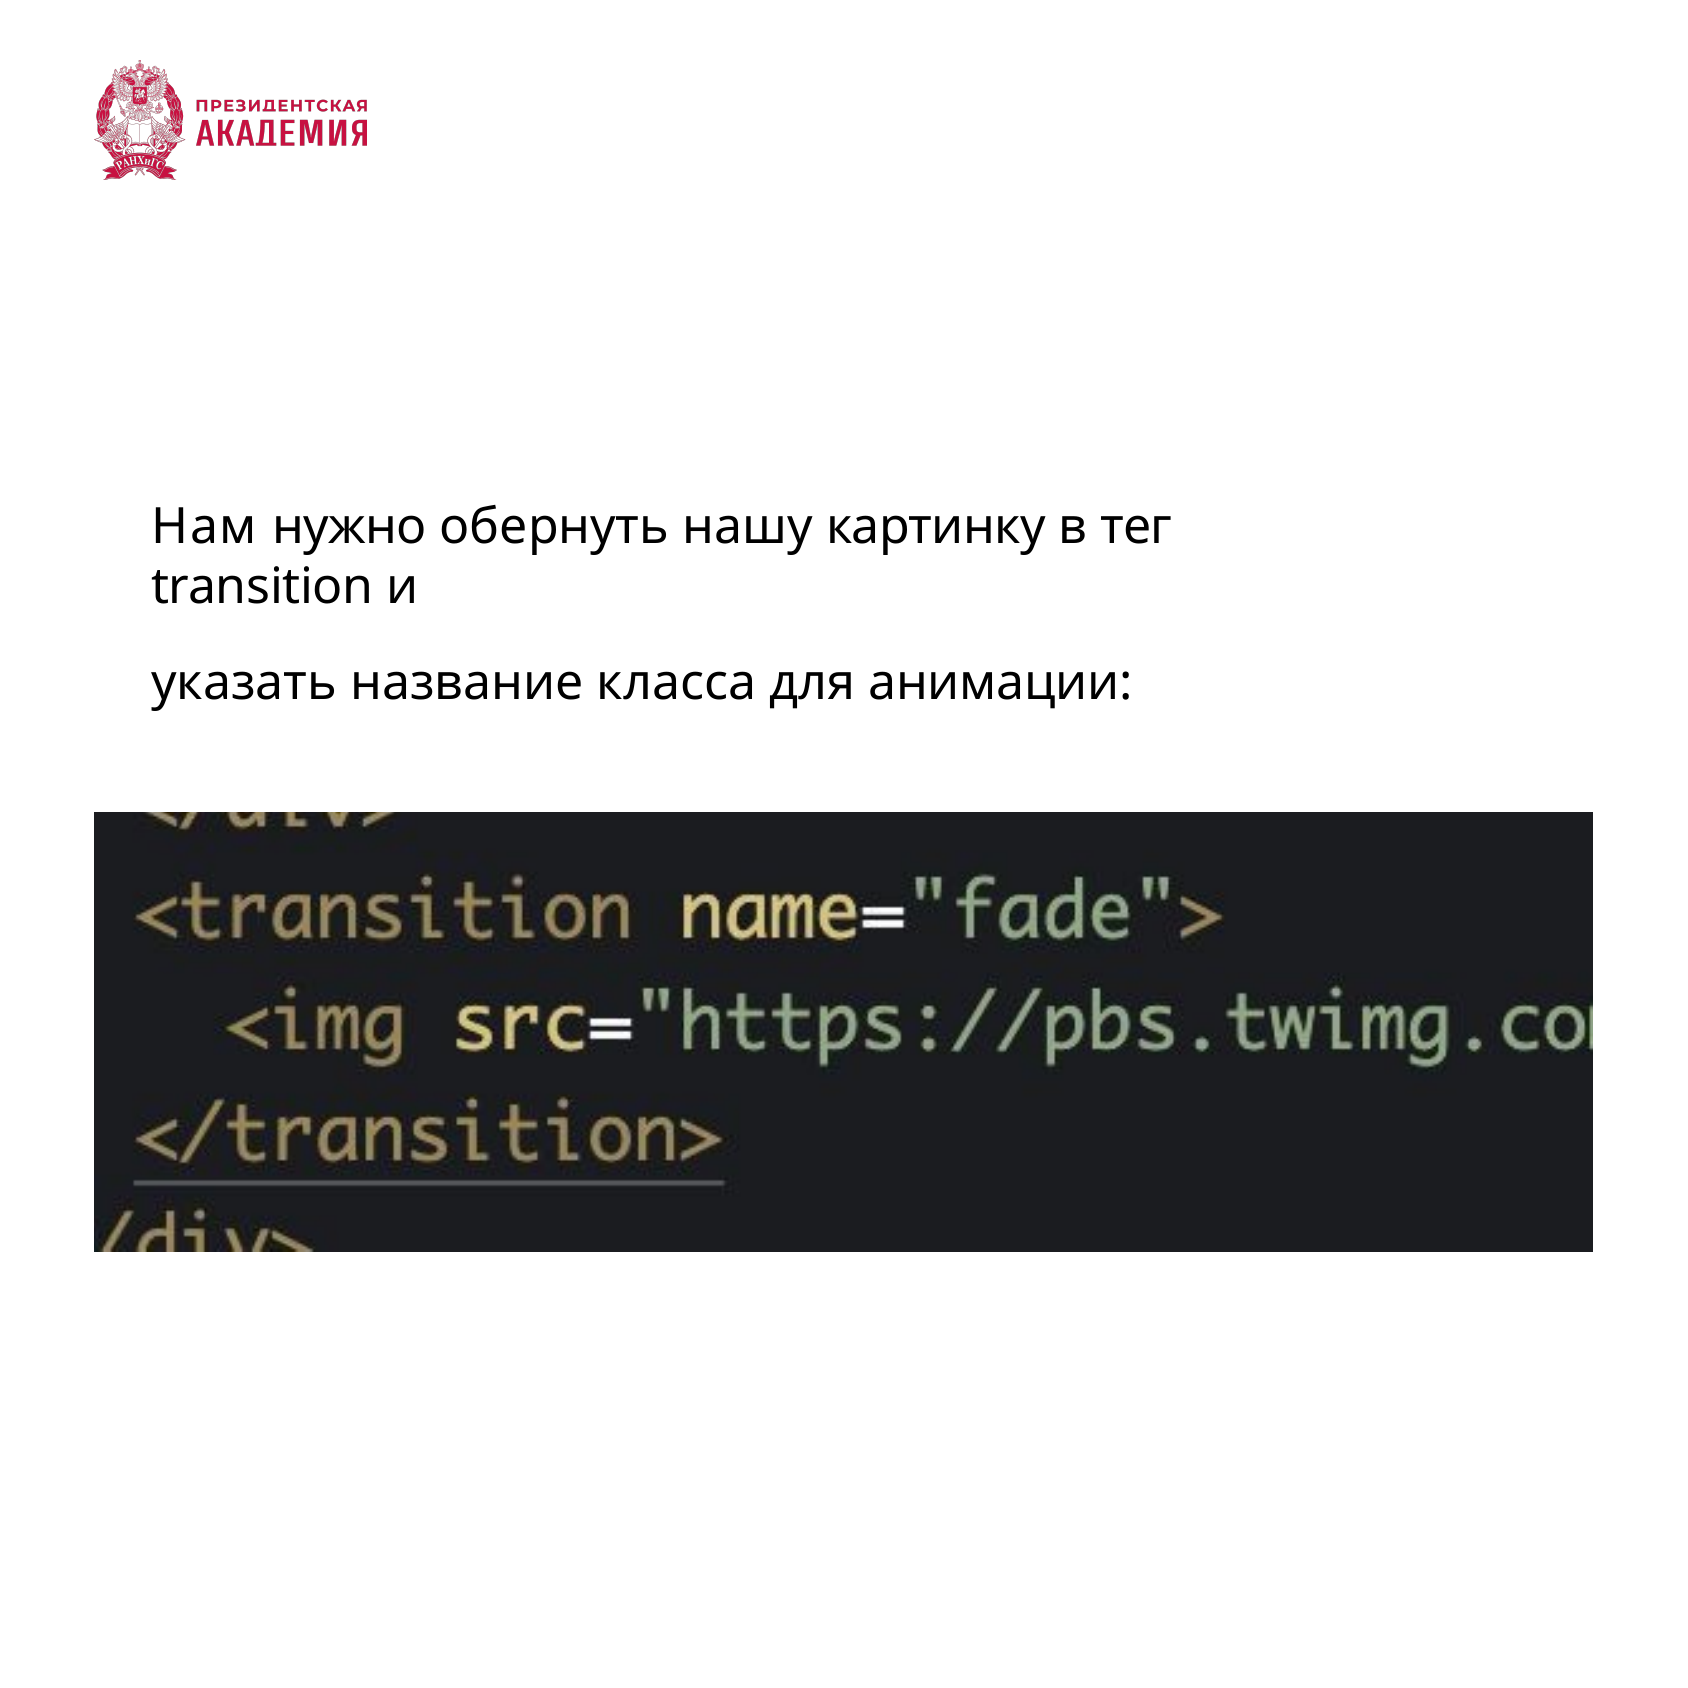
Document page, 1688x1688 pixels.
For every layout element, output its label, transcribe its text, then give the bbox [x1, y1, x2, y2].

picture [94, 60, 367, 180]
picture [94, 811, 1593, 1253]
text_box Нам нужно обернуть нашу картинку в тег transition и указать название класса для анимации: [149, 491, 1367, 710]
